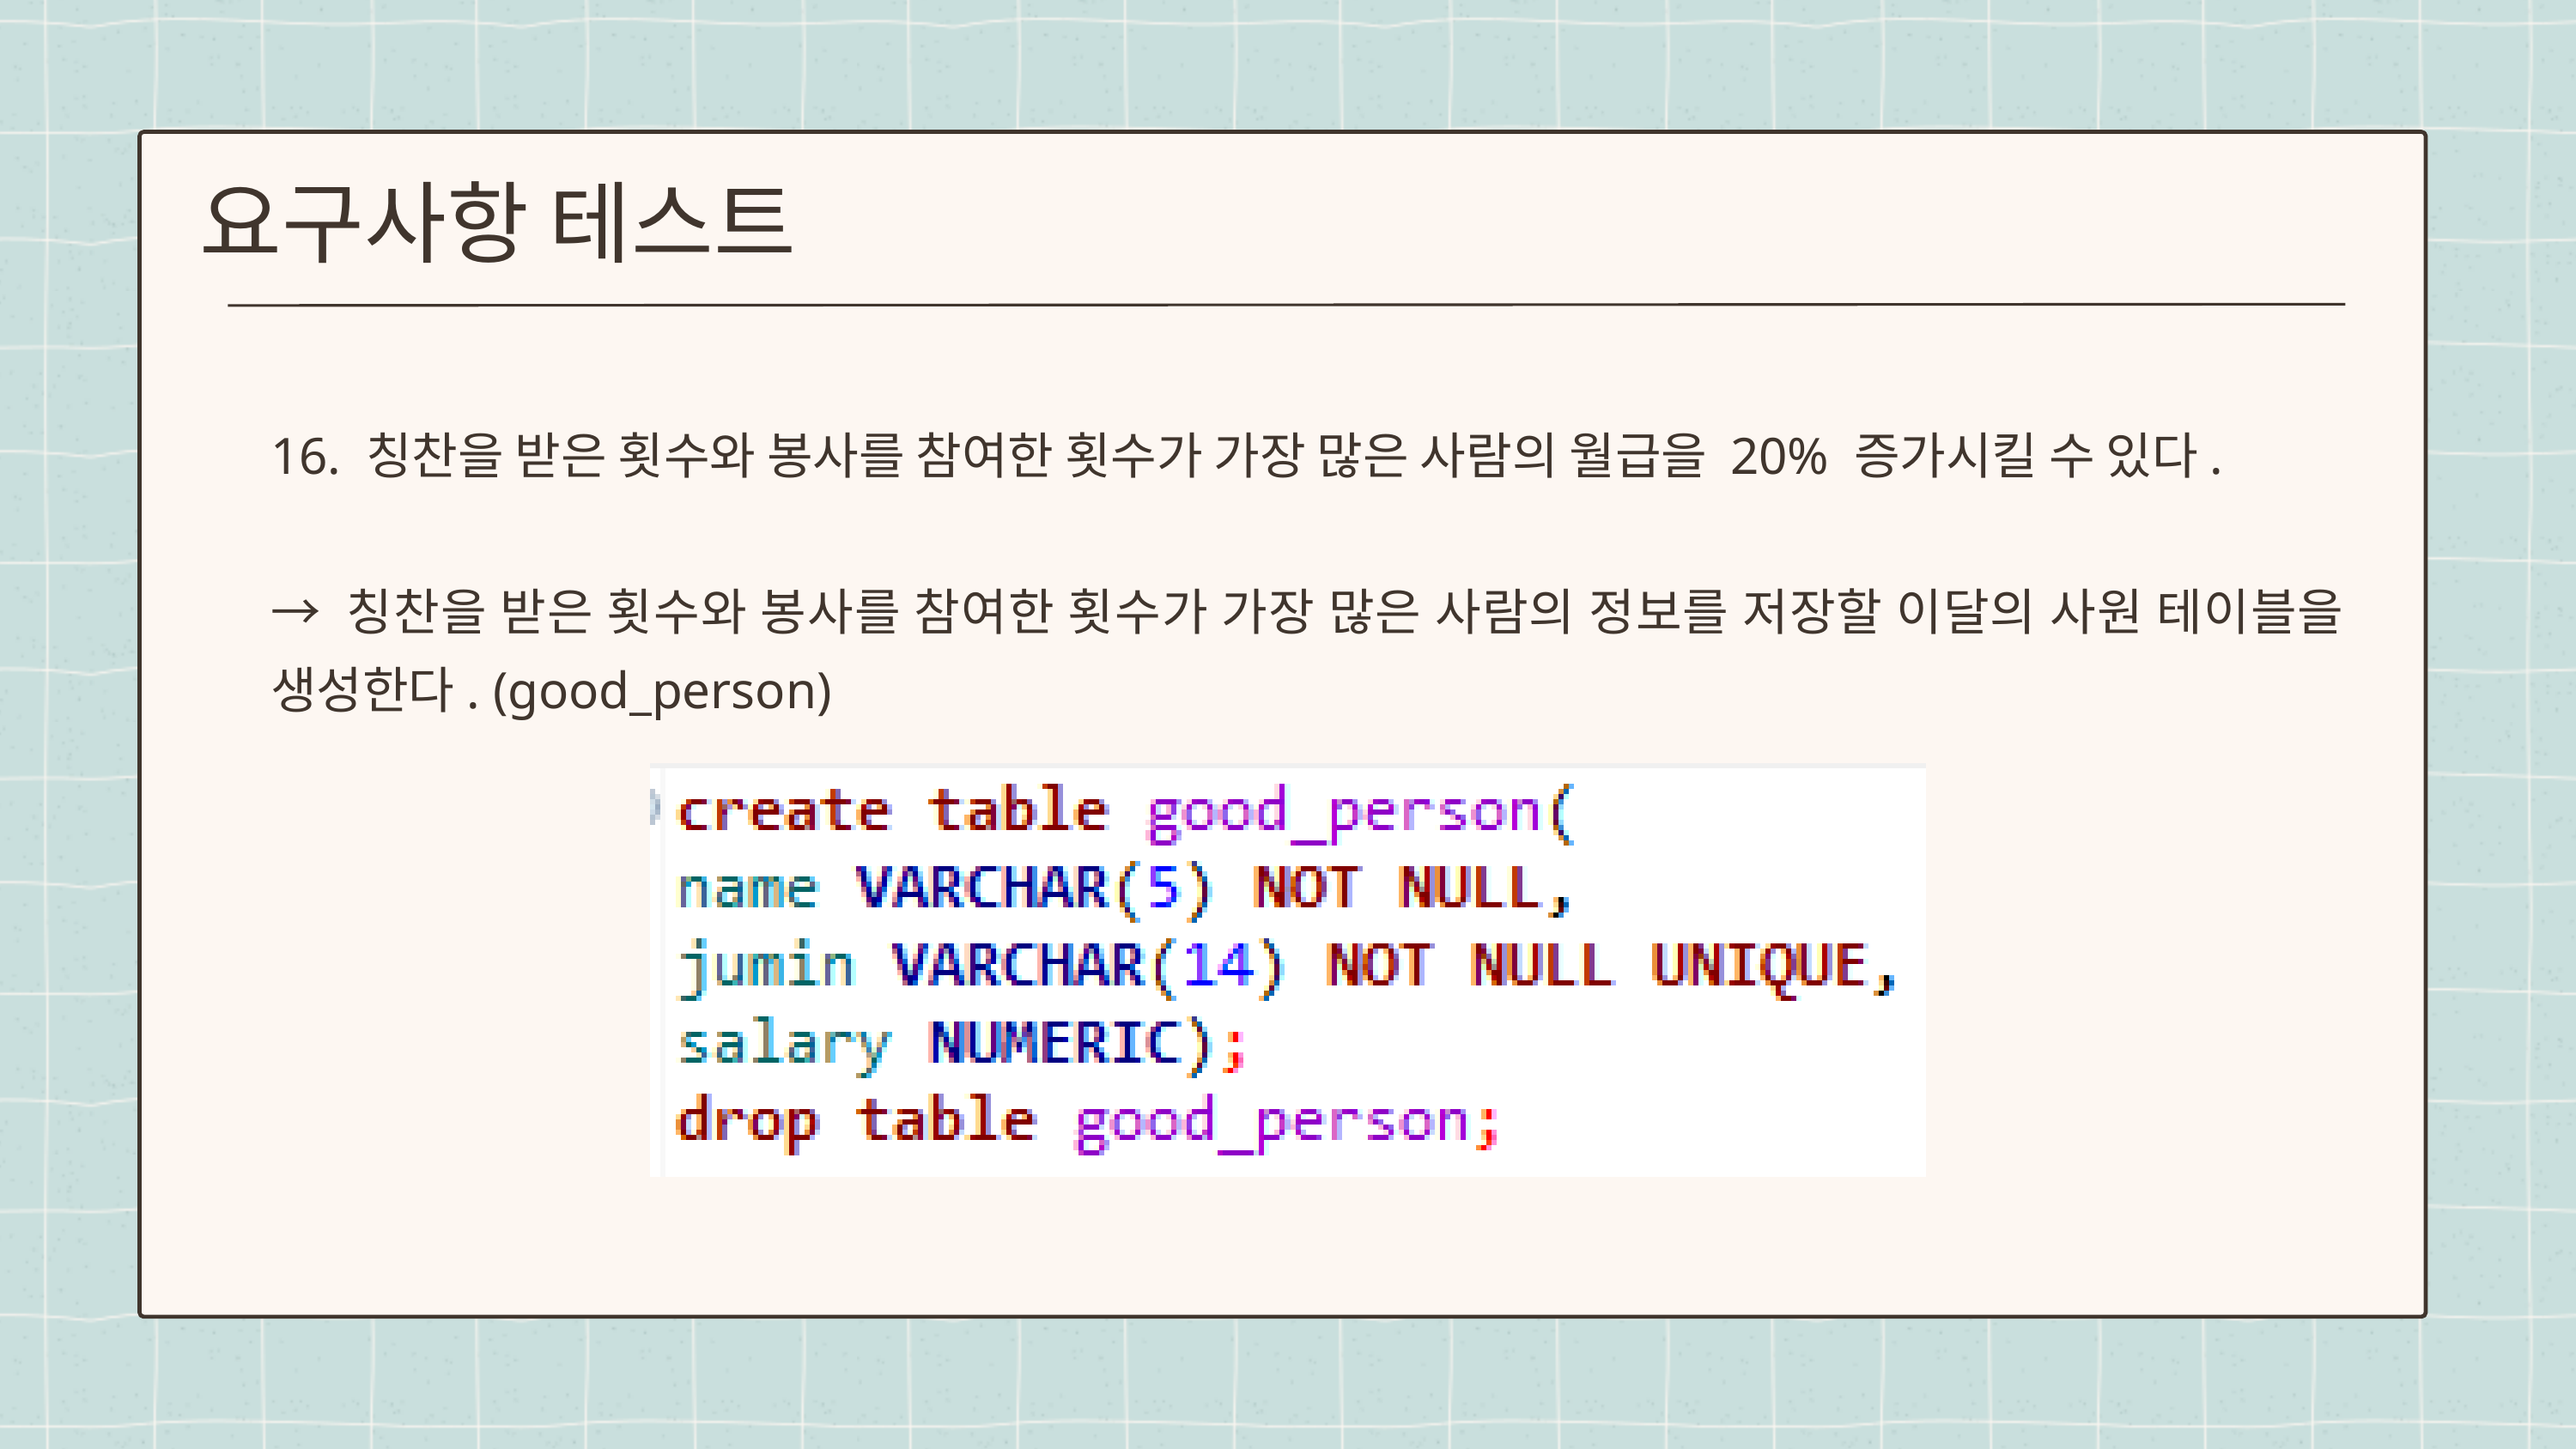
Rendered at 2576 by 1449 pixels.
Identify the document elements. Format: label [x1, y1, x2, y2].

text_box [139, 131, 2427, 1318]
text_box [0, 0, 2576, 1449]
